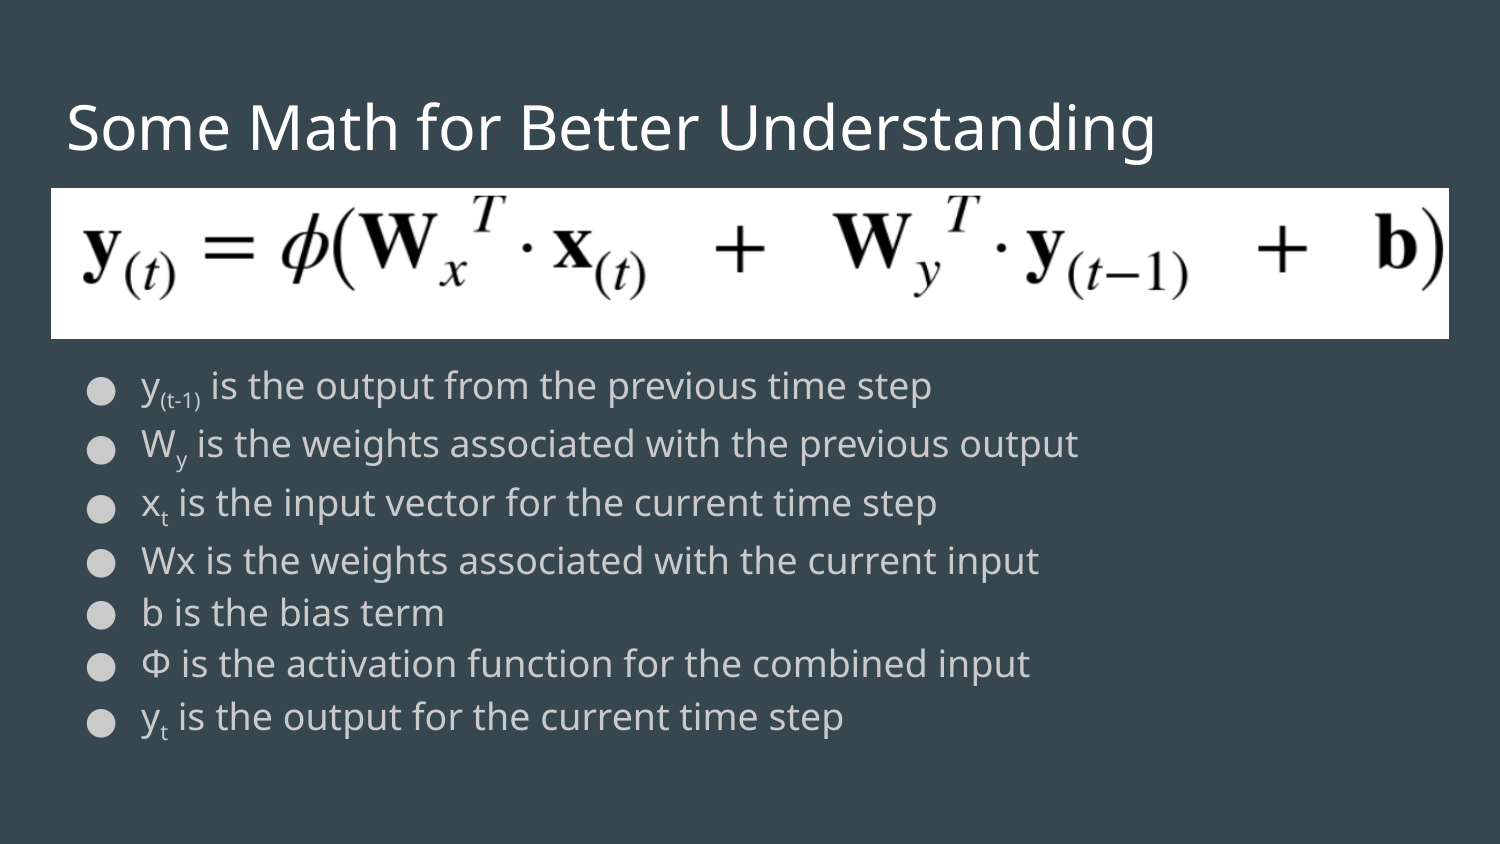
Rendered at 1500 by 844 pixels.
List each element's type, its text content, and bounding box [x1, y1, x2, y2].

title Some Math for Better Understanding [51, 72, 1449, 167]
picture [50, 188, 1450, 340]
list y(t-1) is the output from the previous time step Wy is the weights associated with the previous output xt is the input vector for the current time step Wx is the weights associated with the current input b is the bias term Φ is the activation function for the combined input yt is the output for the current time step [51, 346, 1449, 750]
